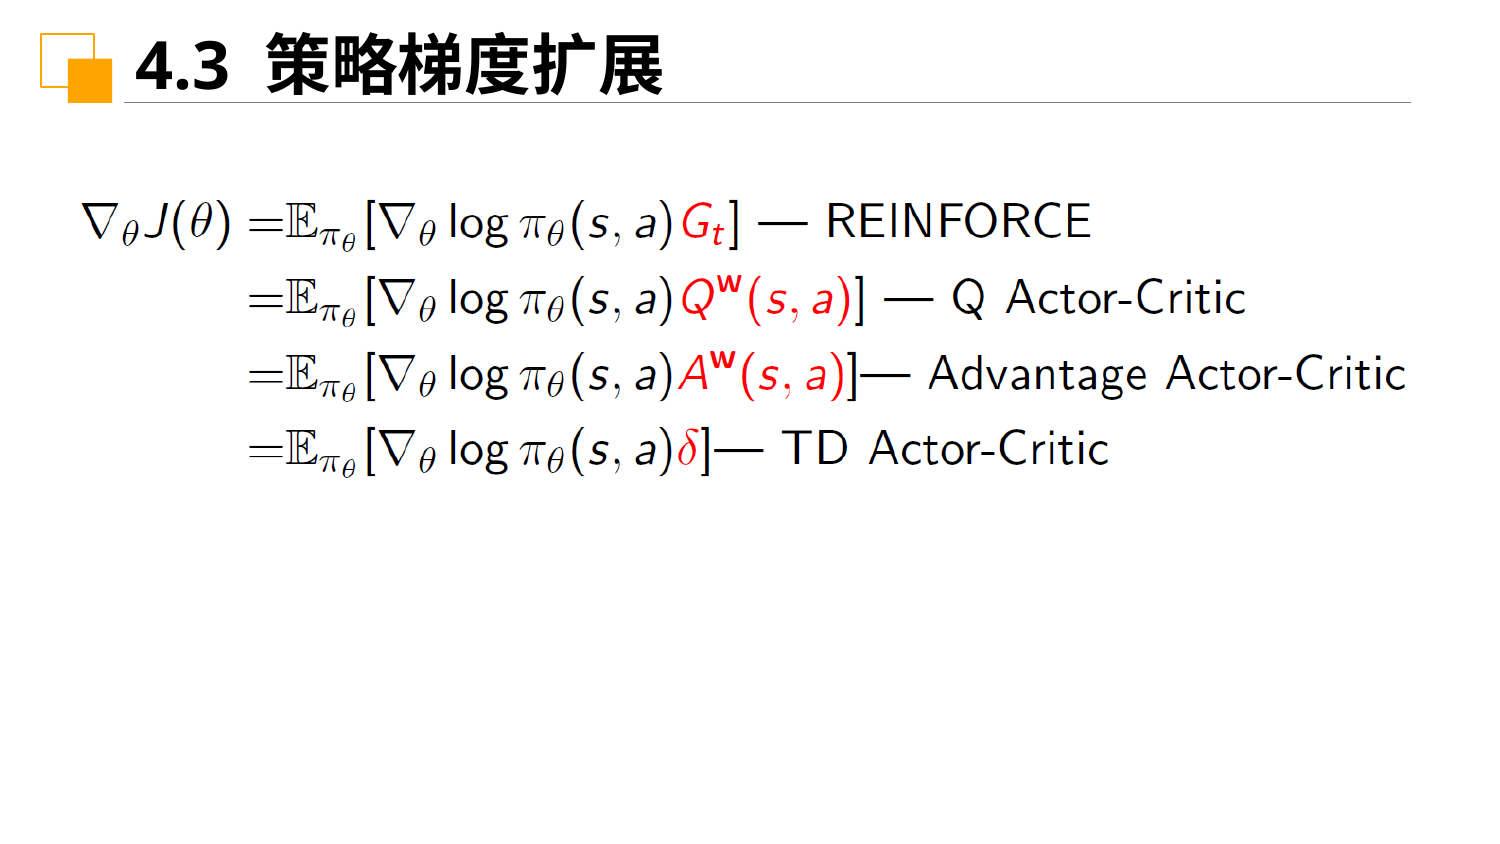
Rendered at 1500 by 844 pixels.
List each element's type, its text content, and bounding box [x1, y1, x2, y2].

picture [57, 161, 1500, 493]
text_box 4.3 策略梯度扩展 [135, 32, 1117, 95]
